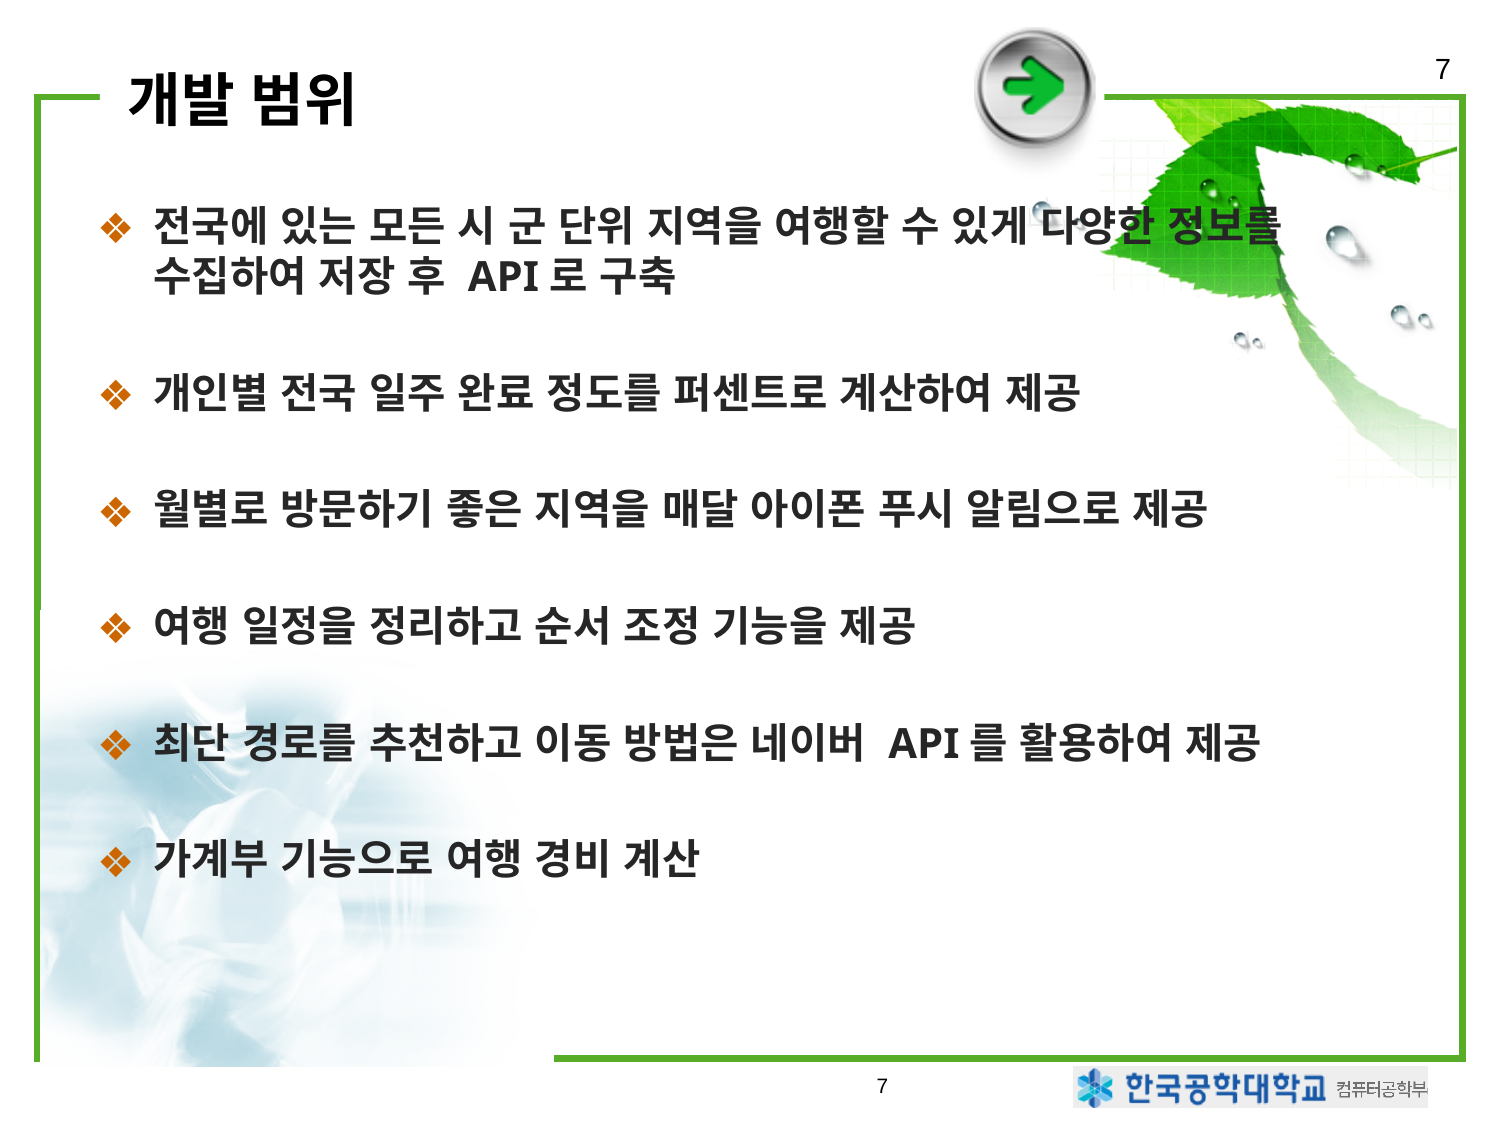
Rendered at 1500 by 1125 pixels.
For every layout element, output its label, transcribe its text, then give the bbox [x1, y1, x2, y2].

list 전국에 있는 모든 시 군 단위 지역을 여행할 수 있게 다양한 정보를 수집하여 저장 후 API로 구축 개인별 전국 일주 완료 정도를 퍼센트로 계산하여 제공 월별로 방문하기 좋은 지역을 매달 아이폰 푸시 알림으로 제공 여행 일정을 정리하고 순서 조정 기능을 제공 최단 경로를 추천하고 이동 방법은 네이버 API를 활용하여 제공 가계부 기능으로 여행 경비 계산 [82, 143, 1432, 1009]
picture [974, 27, 1457, 518]
title 개발 범위 [112, 51, 875, 143]
slide_number 7 [1116, 42, 1467, 83]
picture [1073, 1066, 1428, 1108]
picture [40, 610, 554, 1067]
